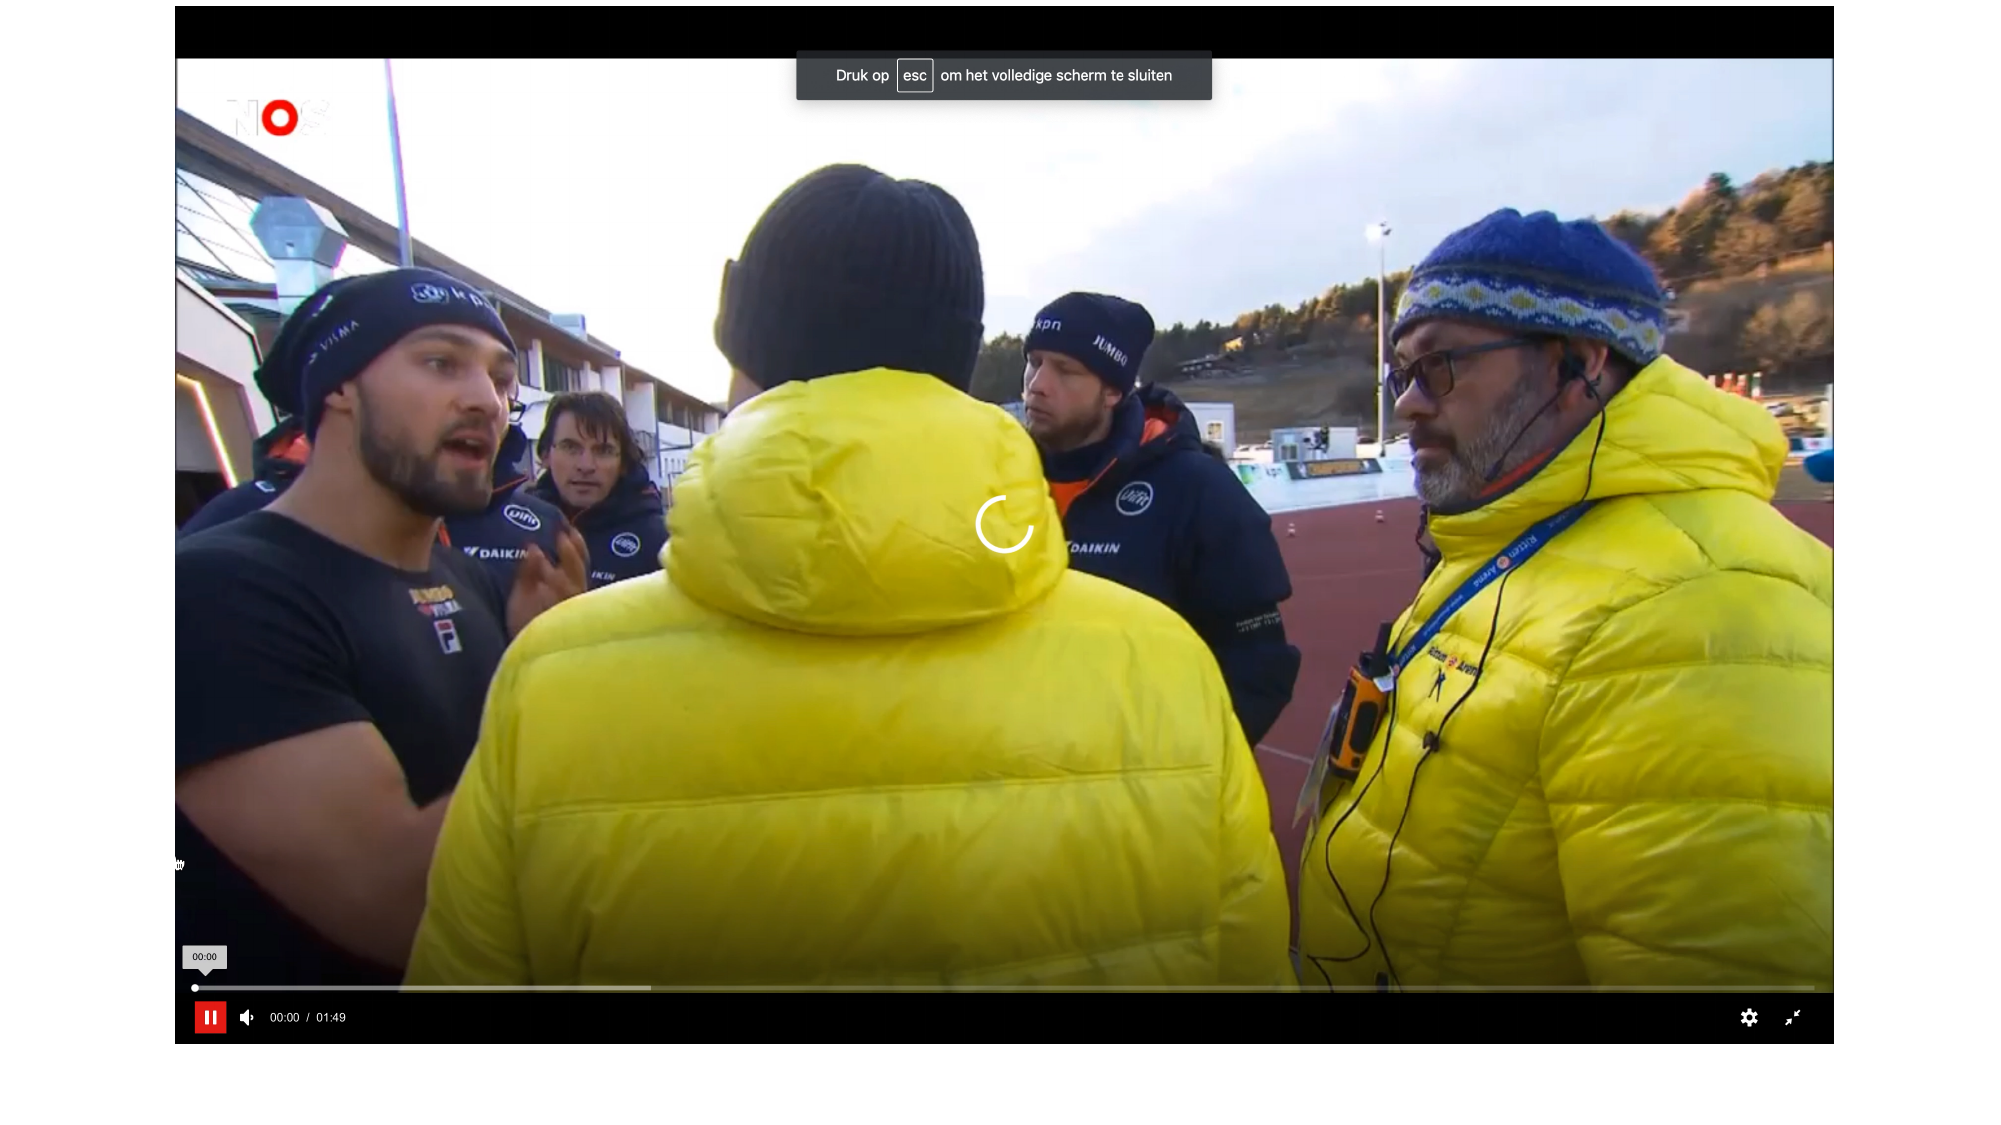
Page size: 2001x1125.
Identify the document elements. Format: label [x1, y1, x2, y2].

list [175, 6, 1834, 1044]
